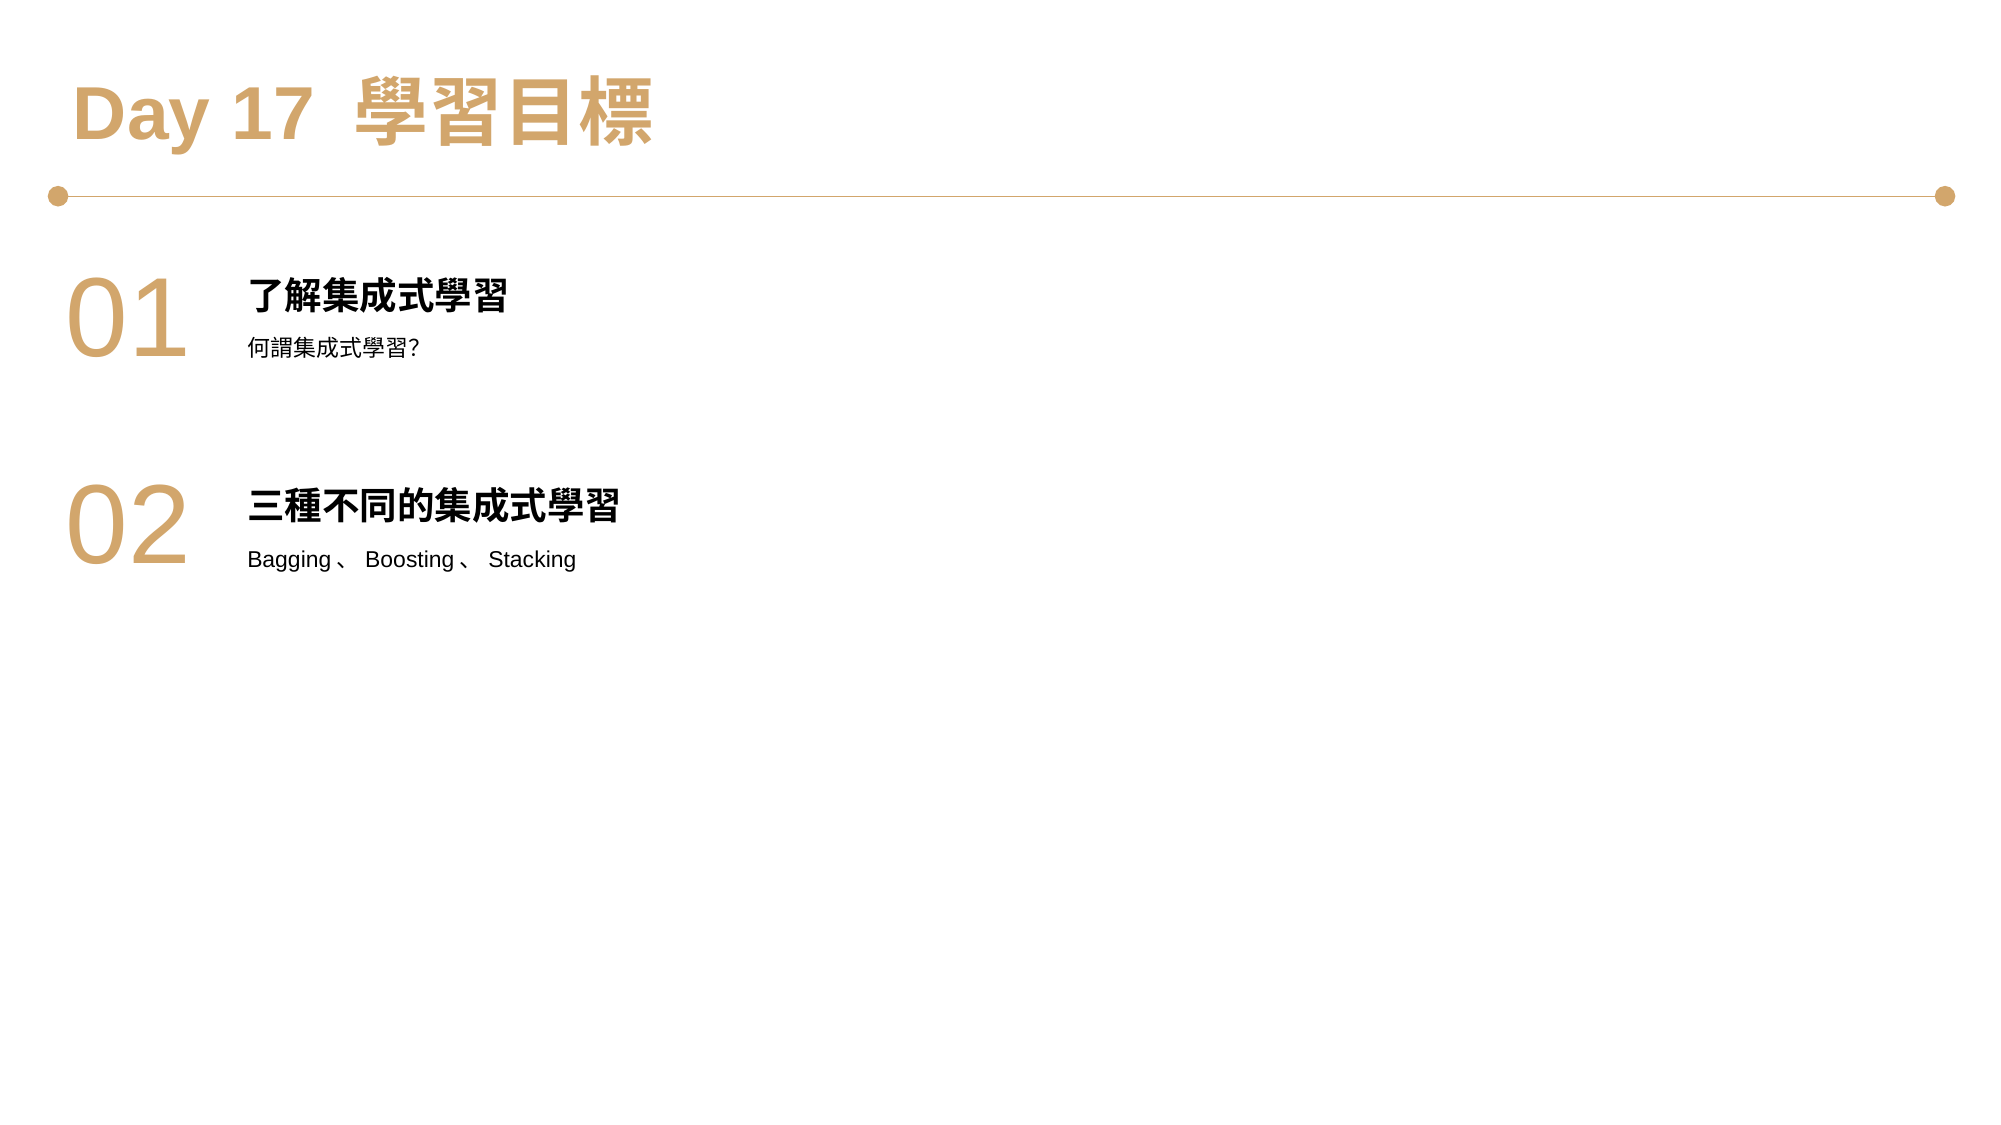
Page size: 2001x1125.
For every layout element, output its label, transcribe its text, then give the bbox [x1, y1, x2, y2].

list 何謂集成式學習？ [232, 318, 967, 366]
list Bagging、Boosting、Stacking [232, 528, 967, 577]
list 三種不同的集成式學習 [232, 479, 816, 528]
list 了解集成式學習 [232, 269, 816, 318]
list 02 [50, 459, 253, 598]
list Day 17 學習目標 [58, 67, 967, 165]
list 01 [50, 252, 253, 390]
